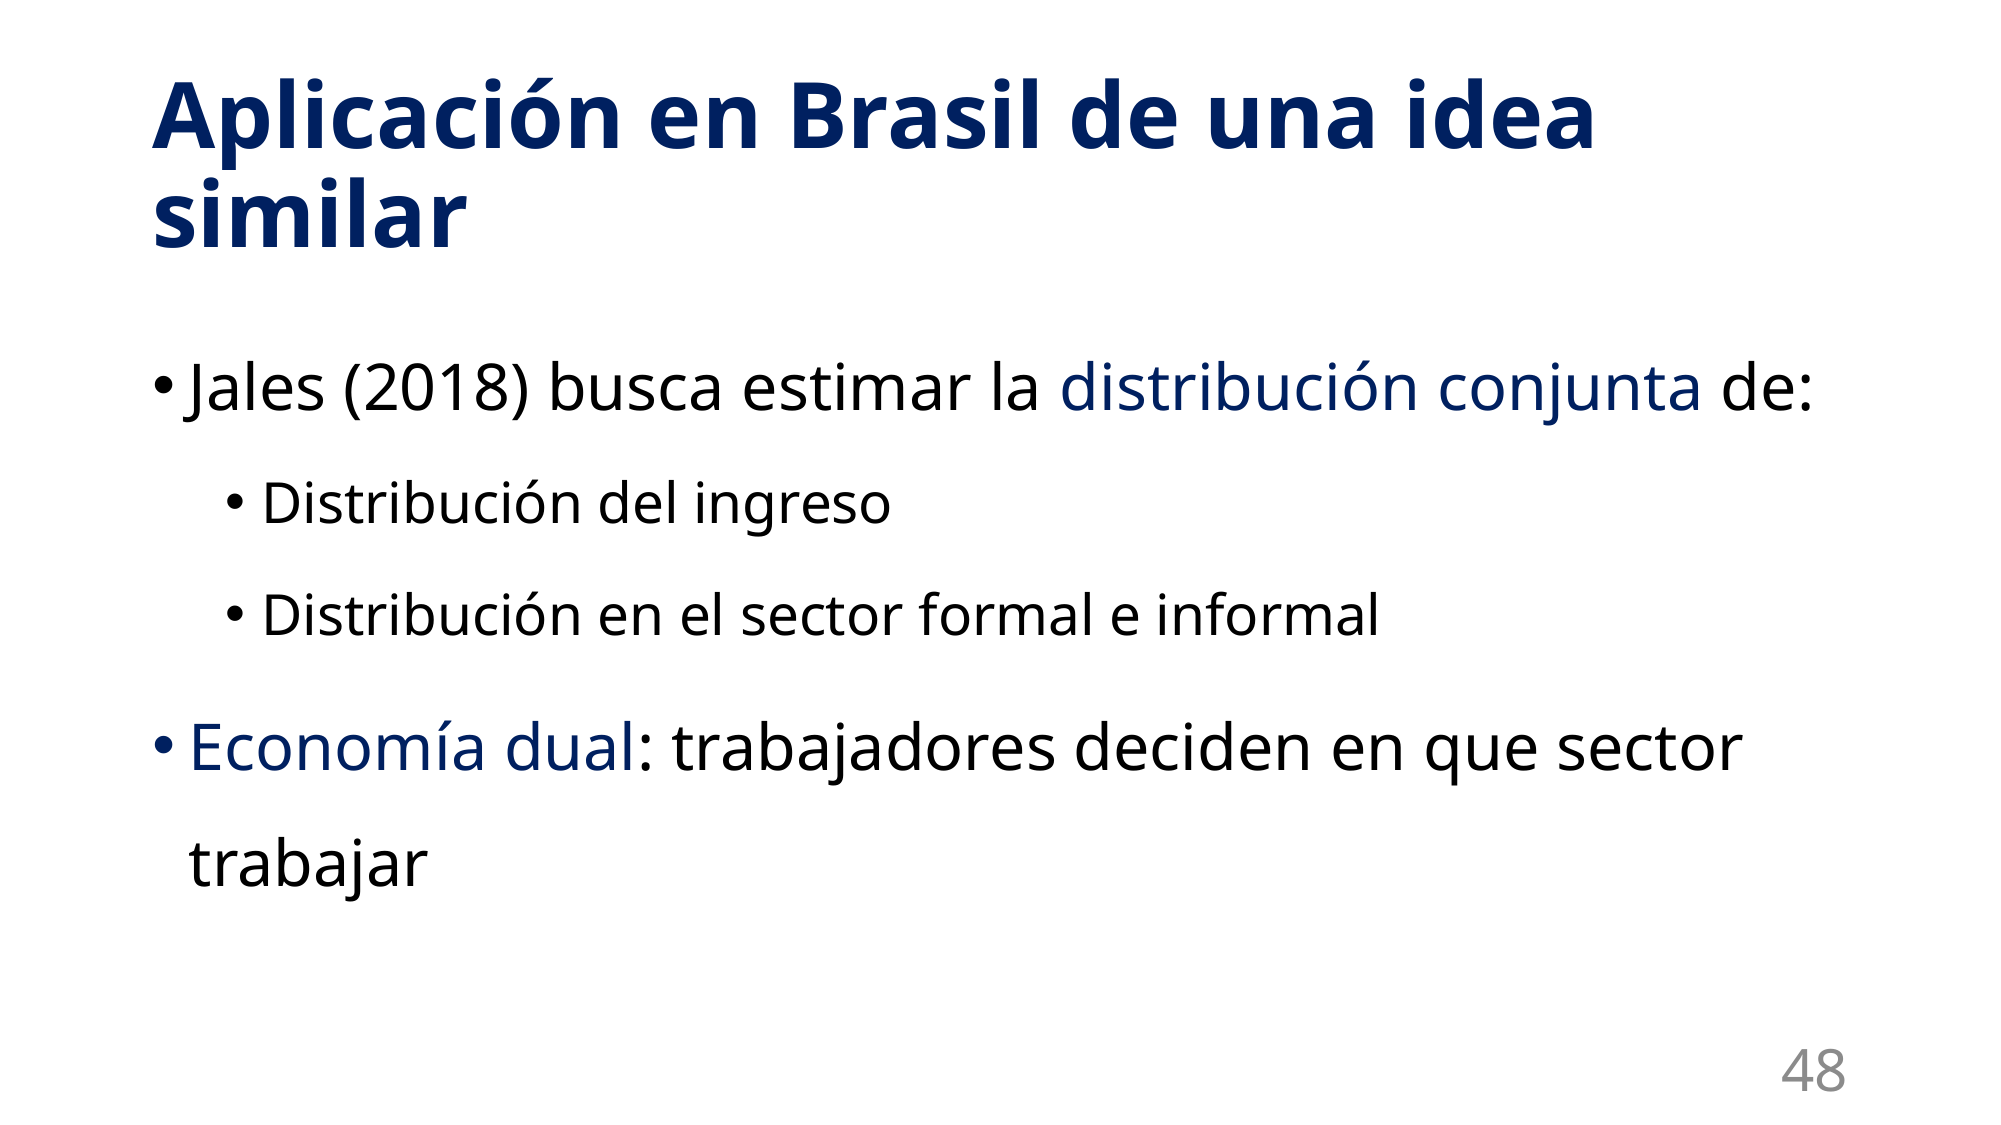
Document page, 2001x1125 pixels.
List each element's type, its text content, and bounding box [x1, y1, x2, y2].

title Aplicación en Brasil de una idea similar [137, 59, 1863, 278]
slide_number 48 [1412, 1042, 1863, 1103]
list Jales (2018) busca estimar la distribución conjunta de: Distribución del ingreso Distribución en el sector formal e informal Economía dual: trabajadores deciden en que sector trabajar [137, 299, 1863, 1014]
